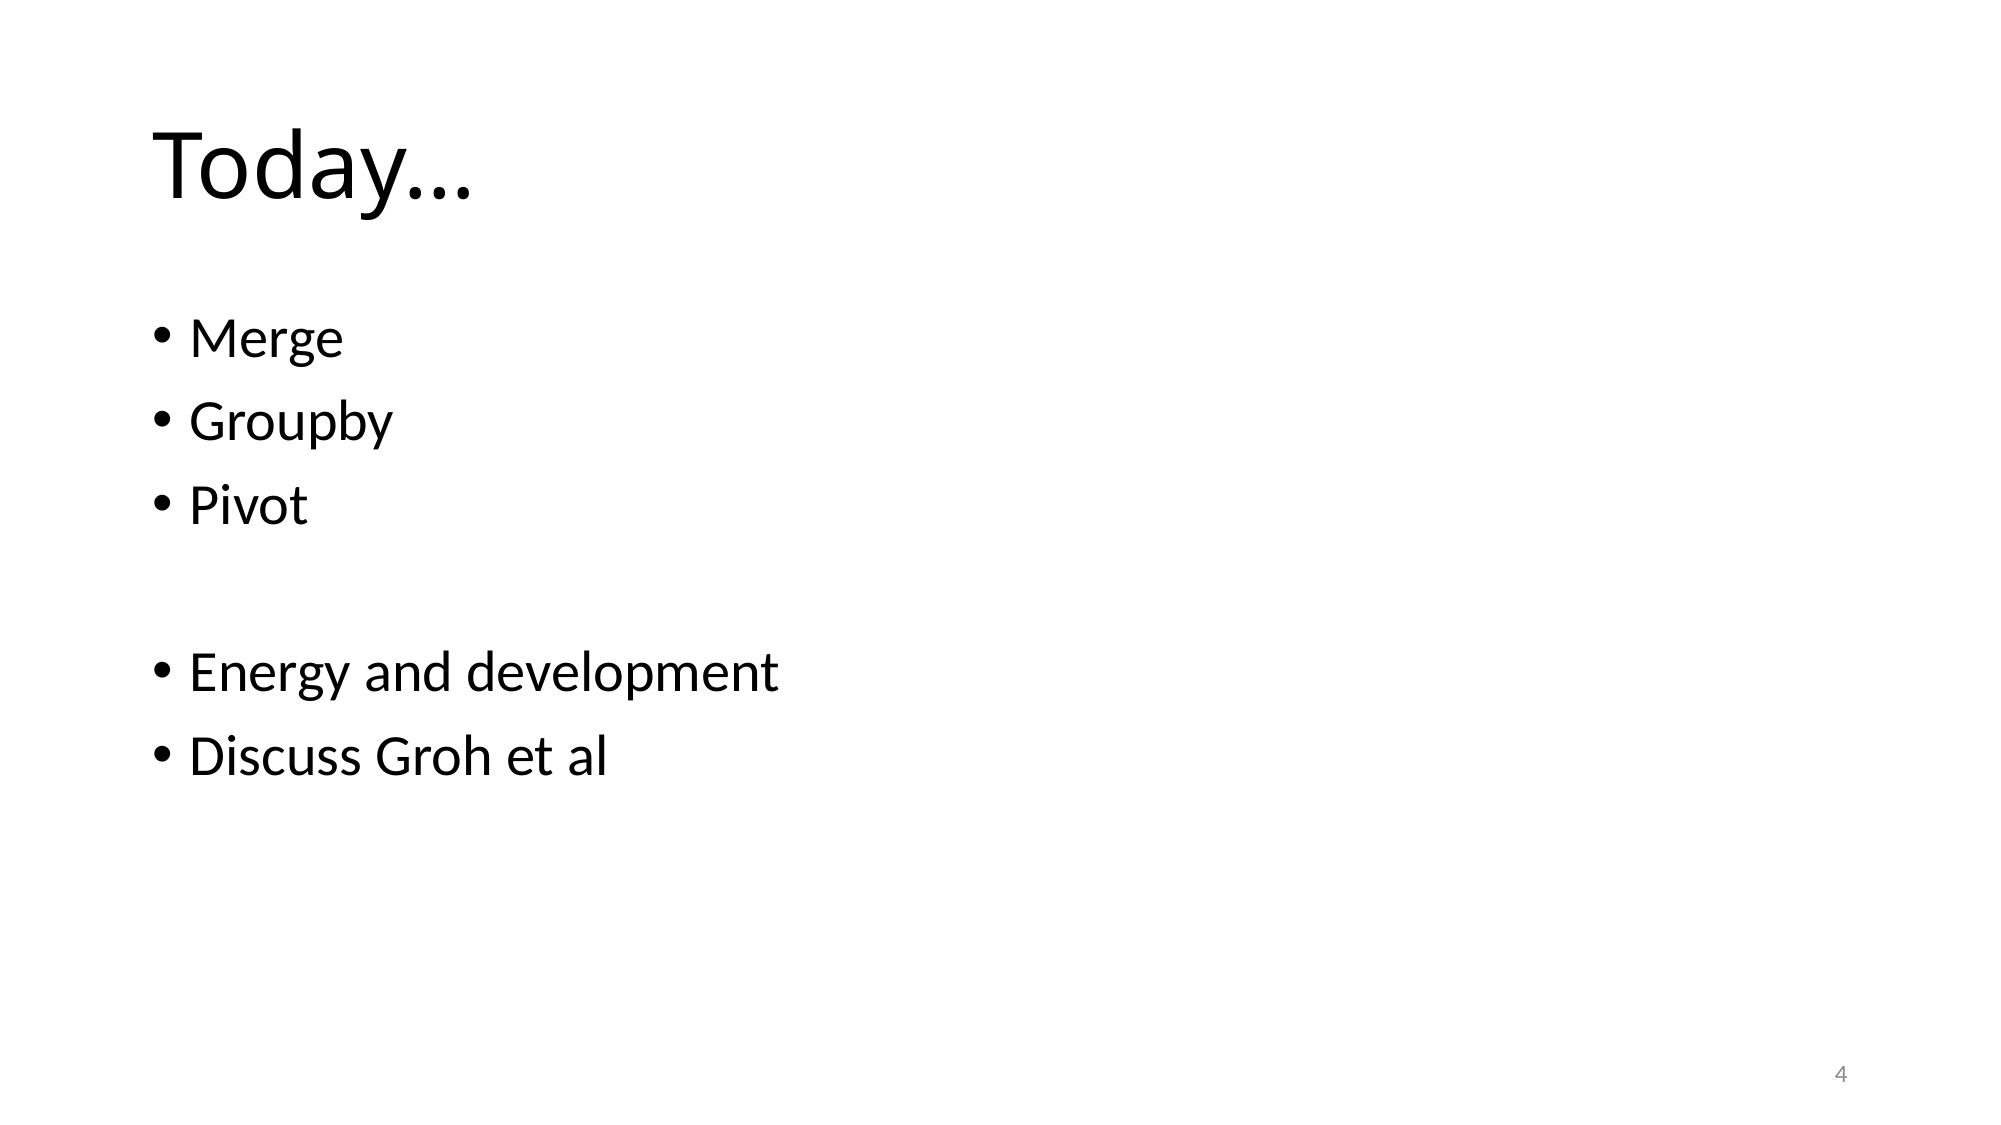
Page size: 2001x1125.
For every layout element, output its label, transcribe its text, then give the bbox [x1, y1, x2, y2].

slide_number 4 [1412, 1042, 1863, 1103]
list Merge Groupby Pivot Energy and development Discuss Groh et al [137, 299, 1863, 1014]
title Today… [137, 59, 1863, 278]
